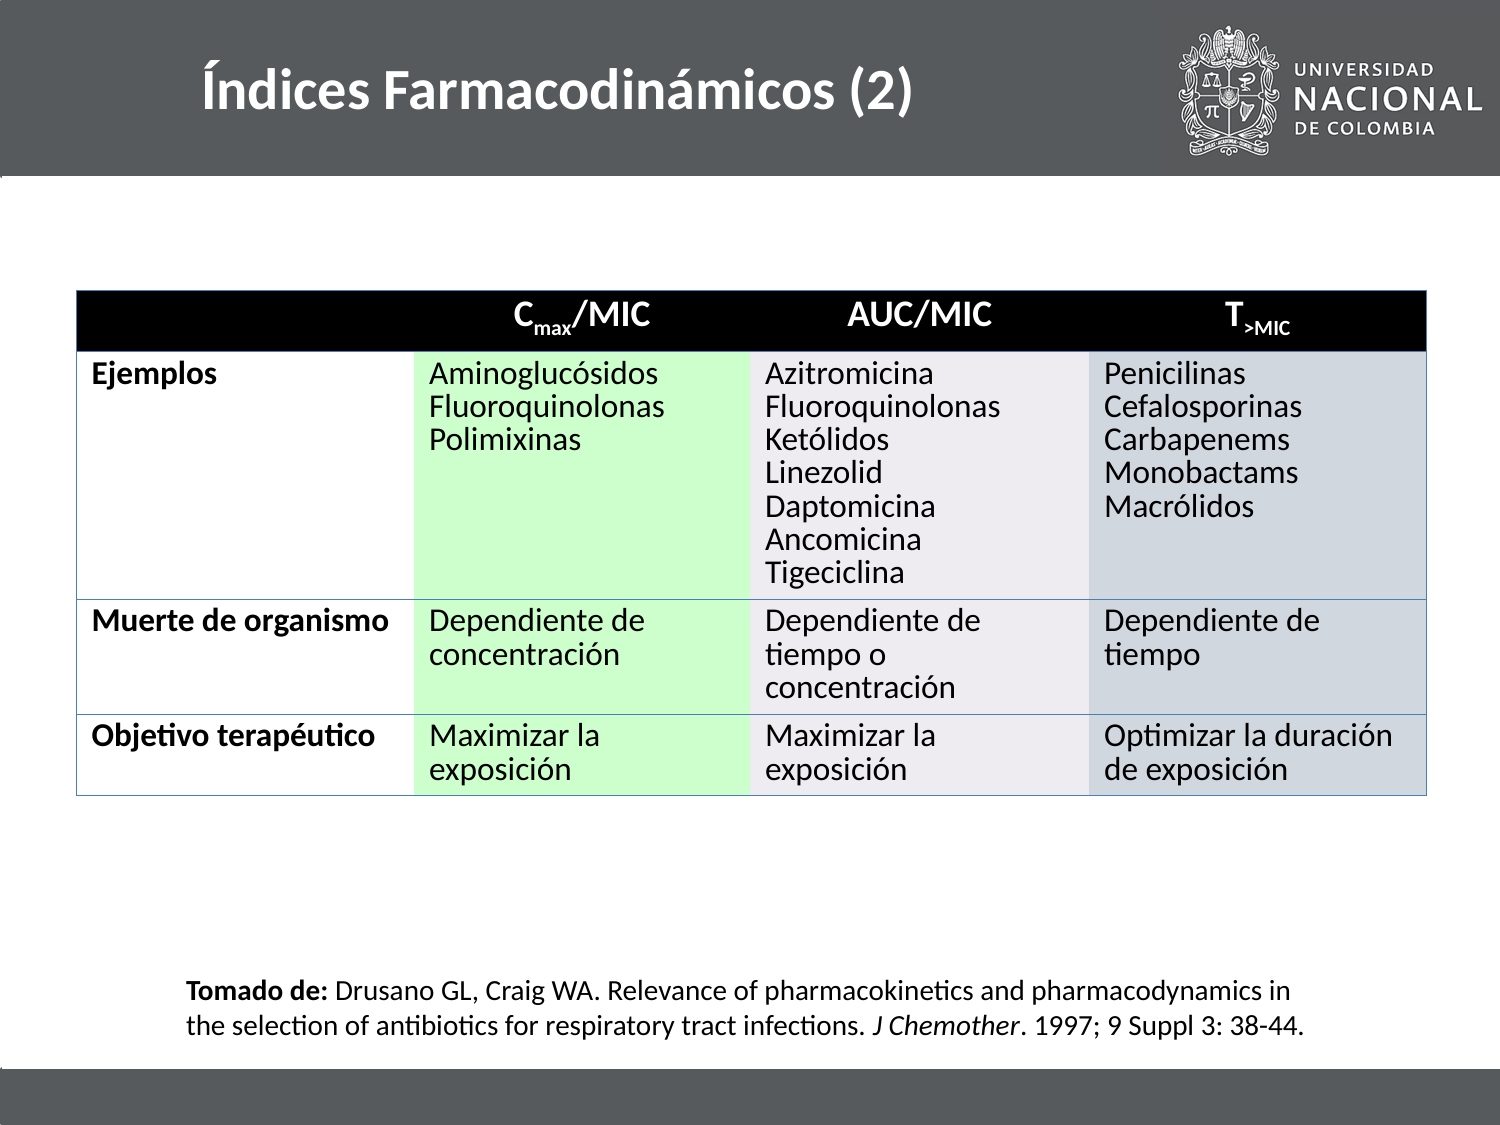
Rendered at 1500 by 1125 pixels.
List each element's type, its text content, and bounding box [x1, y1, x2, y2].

table_cell Azitromicina Fluoroquinolonas Ketólidos Linezolid Daptomicina Ancomicina Tigeciclina [750, 352, 1089, 599]
table_cell Ejemplos [77, 352, 414, 599]
table_cell Objetivo terapéutico [77, 715, 414, 795]
table_header T>MIC [1089, 291, 1426, 351]
table_cell Dependiente de tiempo o concentración [750, 600, 1089, 714]
picture [0, 0, 1500, 1125]
table_cell Dependiente de concentración [414, 600, 750, 714]
table_header AUC/MIC [750, 291, 1089, 351]
table_cell Maximizar la exposición [750, 715, 1089, 795]
table_cell Muerte de organismo [77, 600, 414, 714]
table_cell Optimizar la duración de exposición [1089, 715, 1426, 795]
text_box Tomado de: Drusano GL, Craig WA. Relevance of pharmacokinetics and pharmacodynamics in the selection of antibiotics for respiratory tract infections. J Chemother. 1997; 9 Suppl 3: 38-44. [171, 964, 1329, 1049]
table_cell Dependiente de tiempo [1089, 600, 1426, 714]
table_cell Aminoglucósidos Fluoroquinolonas Polimixinas [414, 352, 750, 599]
table_cell Penicilinas Cefalosporinas Carbapenems Monobactams Macrólidos [1089, 352, 1426, 599]
table_header [77, 291, 414, 351]
title Índices Farmacodinámicos (2) [0, 0, 1117, 173]
table_cell Maximizar la exposición [414, 715, 750, 795]
table_header Cmax/MIC [414, 291, 750, 351]
